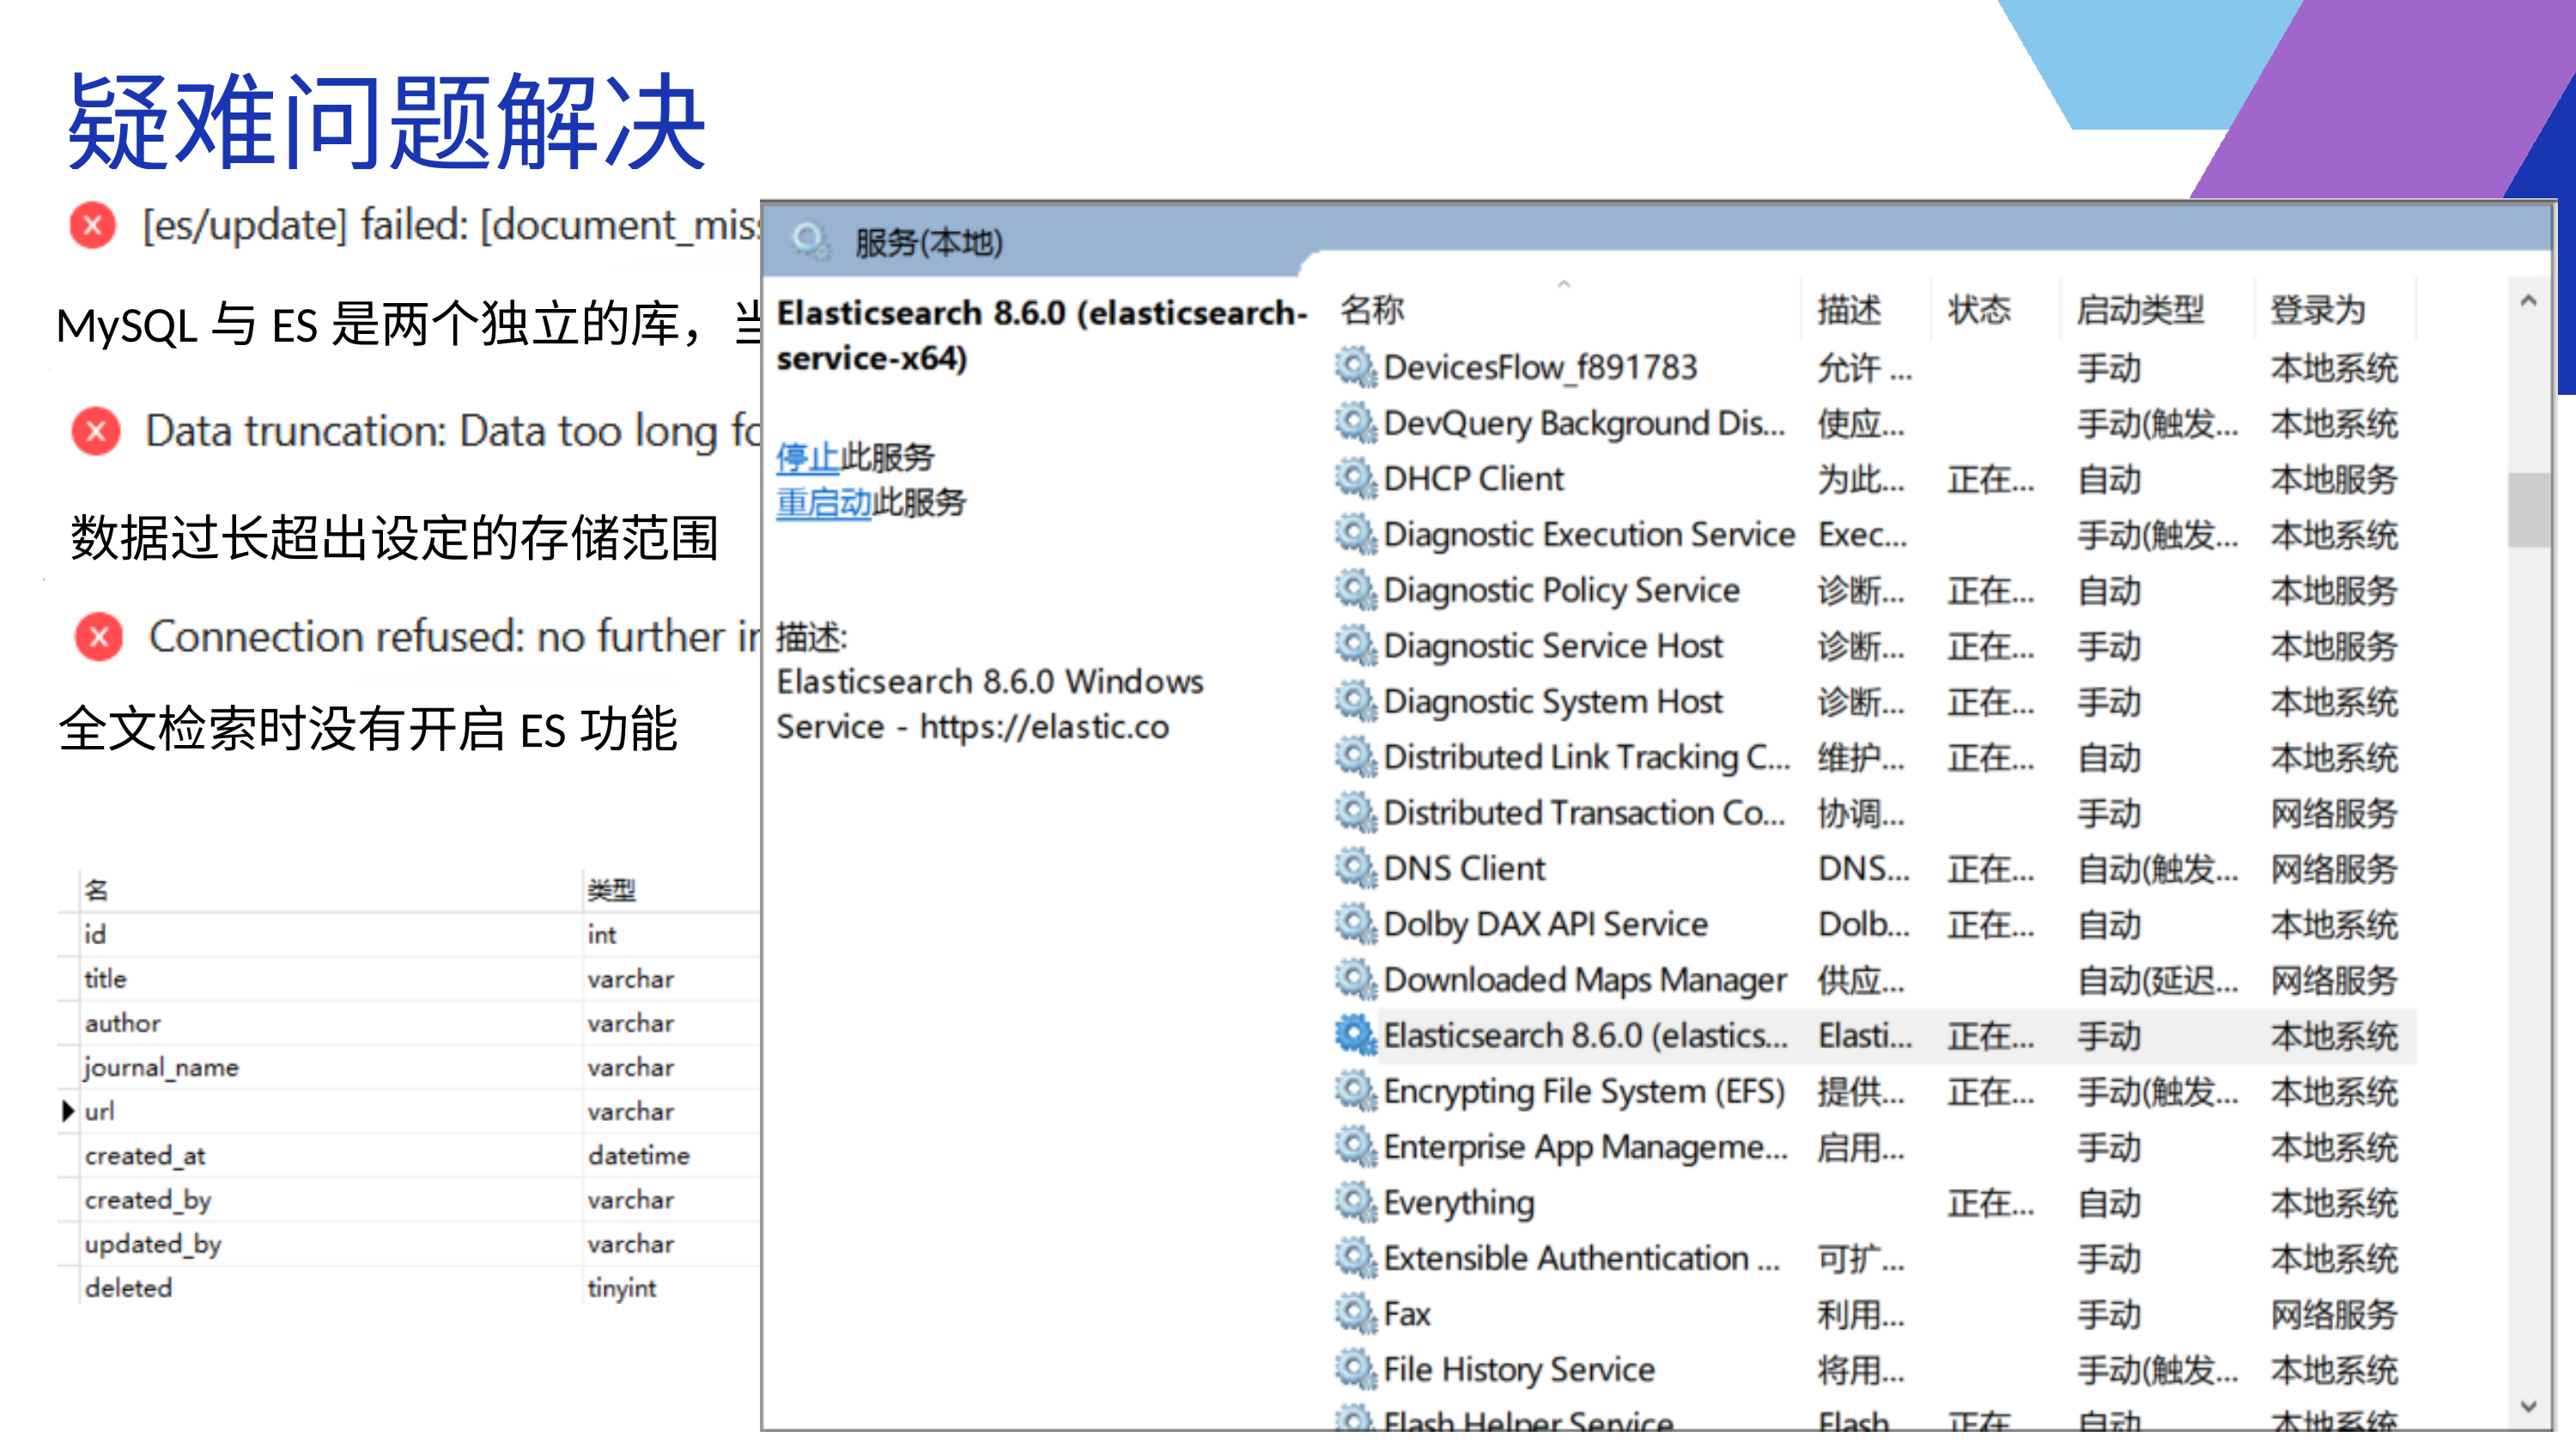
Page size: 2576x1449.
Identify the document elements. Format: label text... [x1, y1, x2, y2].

text_box 疑难问题解决 [64, 27, 1558, 197]
text_box 全文检索时没有开启ES功能 [45, 691, 692, 764]
picture [42, 0, 2576, 1432]
text_box 数据过长超出设定的存储范围 [57, 500, 733, 573]
text_box MySQL与ES是两个独立的库，当前记录实际上不存在于ES索引中 [42, 285, 756, 359]
